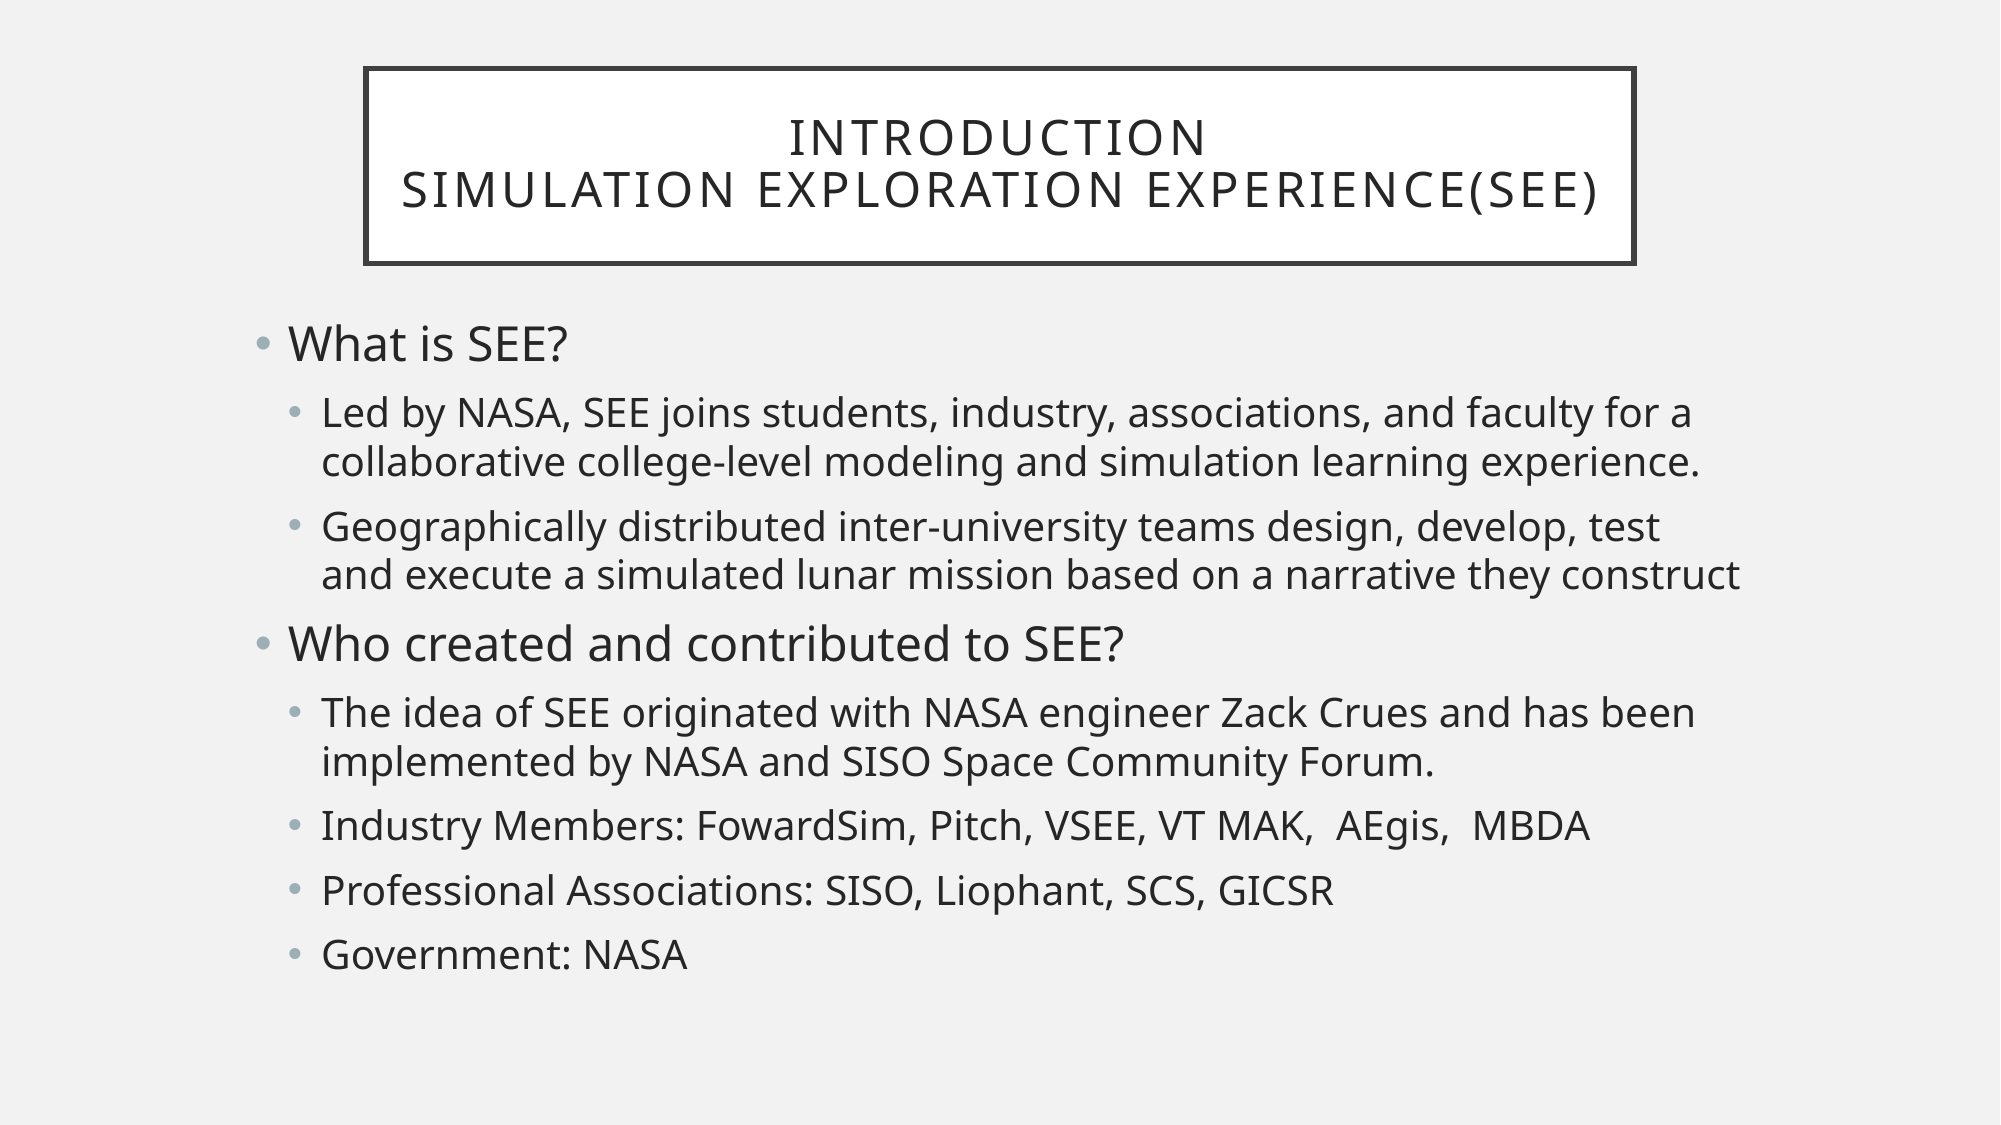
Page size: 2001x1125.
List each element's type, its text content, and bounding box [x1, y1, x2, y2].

list What is SEE? Led by NASA, SEE joins students, industry, associations, and faculty for a collaborative college-level modeling and simulation learning experience. Geographically distributed inter-university teams design, develop, test and execute a simulated lunar mission based on a narrative they construct Who created and contributed to SEE? The idea of SEE originated with NASA engineer Zack Crues and has been implemented by NASA and SISO Space Community Forum. Industry Members: FowardSim, Pitch, VSEE, VT MAK, AEgis, MBDA Professional Associations: SISO, Liophant, SCS, GICSR Government: NASA [239, 306, 1761, 997]
title Introduction Simulation Exploration experience(SEE) [363, 66, 1637, 266]
